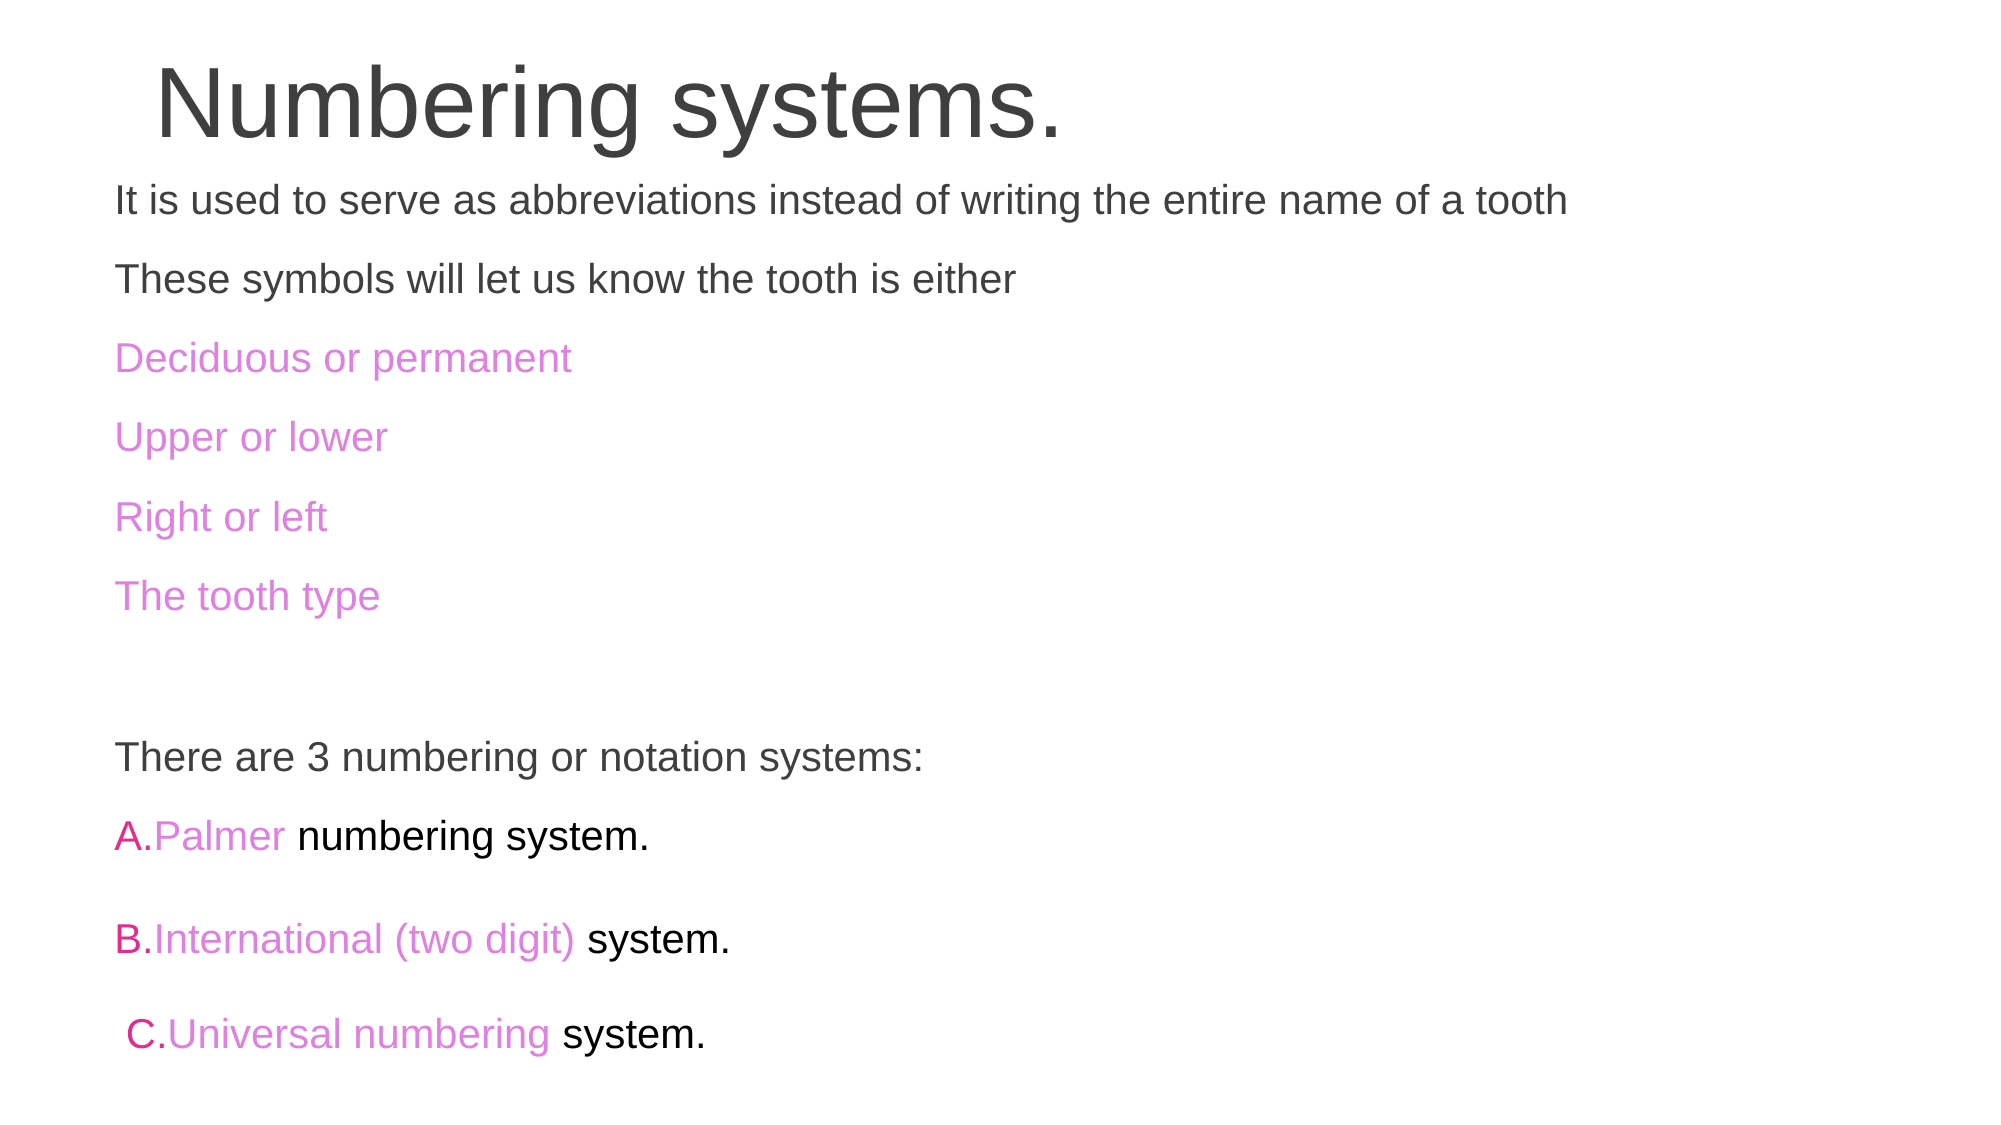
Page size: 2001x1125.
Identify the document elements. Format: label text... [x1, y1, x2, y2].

title Numbering systems. [152, 35, 1154, 141]
text_box It is used to serve as abbreviations instead of writing the entire name of a tooth These symbols will let us know the tooth is either Deciduous or permanent Upper or lower Right or left The tooth type There are 3 numbering or notation systems: A.Palmer numbering system. B.International (two digit) system. C.Universal numbering system. [106, 141, 1614, 1057]
